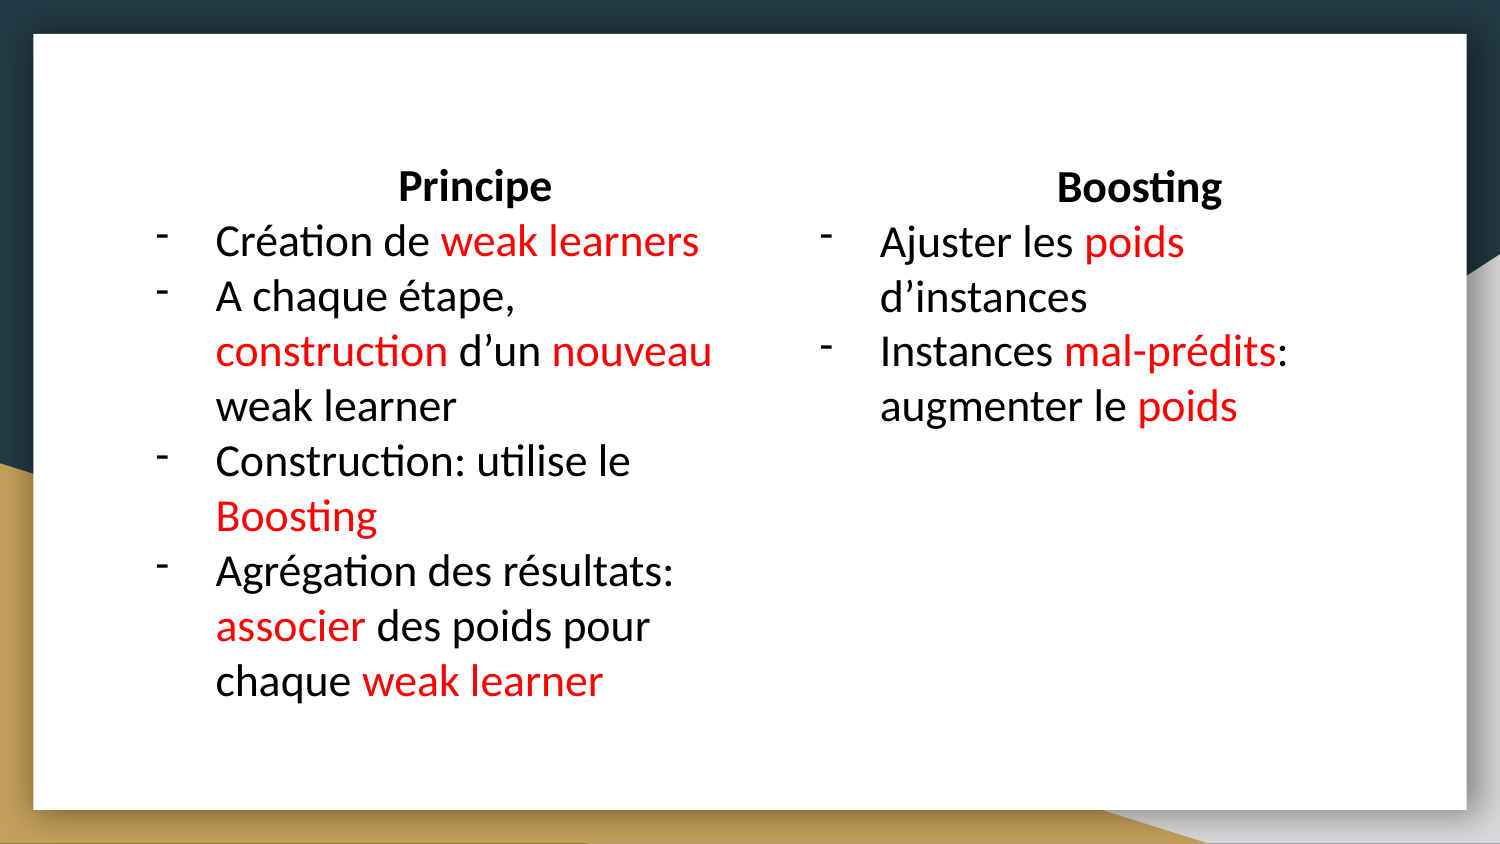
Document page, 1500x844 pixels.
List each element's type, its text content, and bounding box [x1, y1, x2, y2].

text_box Boosting Ajuster les poids d’instances Instances mal-prédits: augmenter le poids [789, 141, 1415, 447]
text_box Principe Création de weak learners A chaque étape, construction d’un nouveau weak learner Construction: utilise le Boosting Agrégation des résultats: associer des poids pour chaque weak learner [125, 141, 750, 721]
